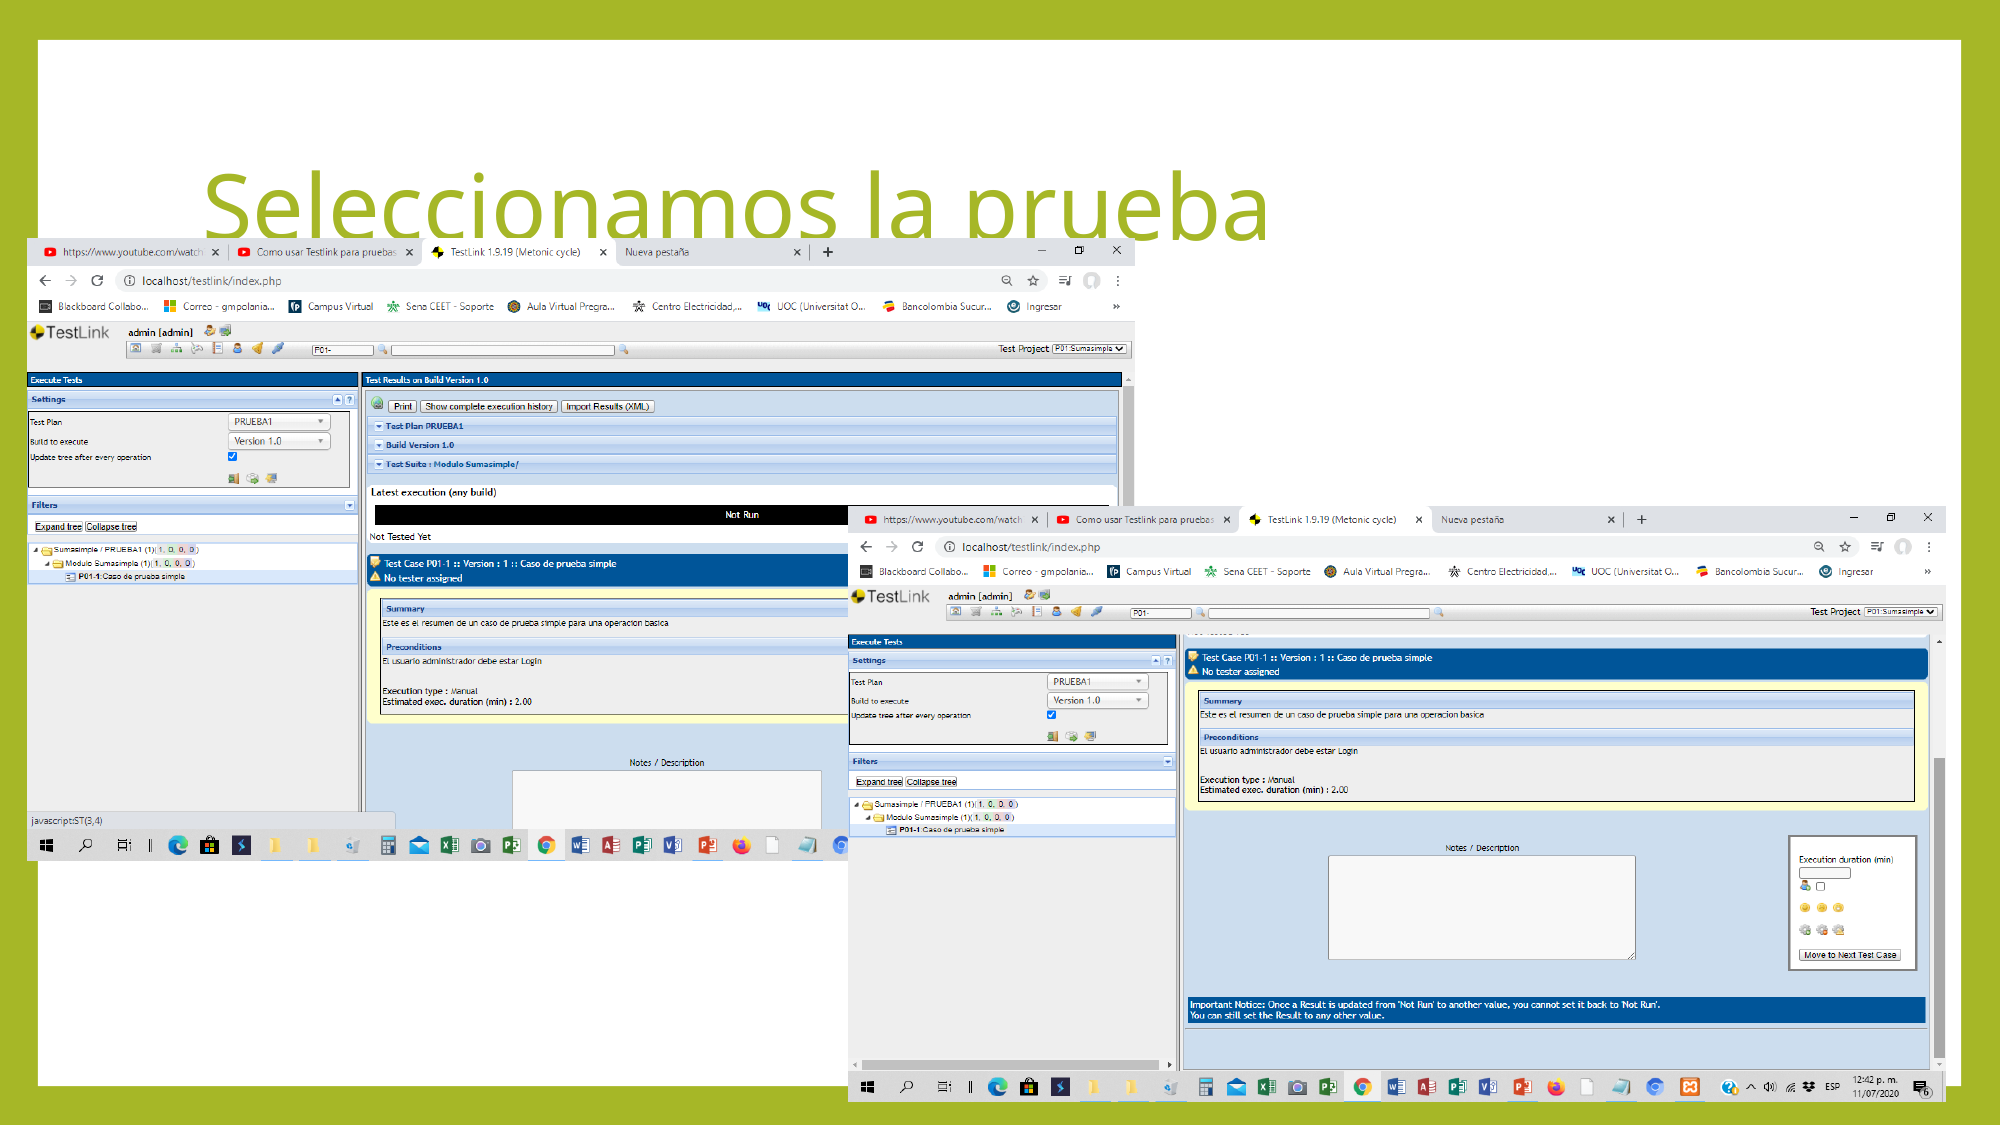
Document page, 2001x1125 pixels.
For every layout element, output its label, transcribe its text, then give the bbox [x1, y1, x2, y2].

picture [848, 506, 1947, 1102]
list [27, 237, 1135, 861]
title Seleccionamos la prueba [187, 99, 1808, 323]
